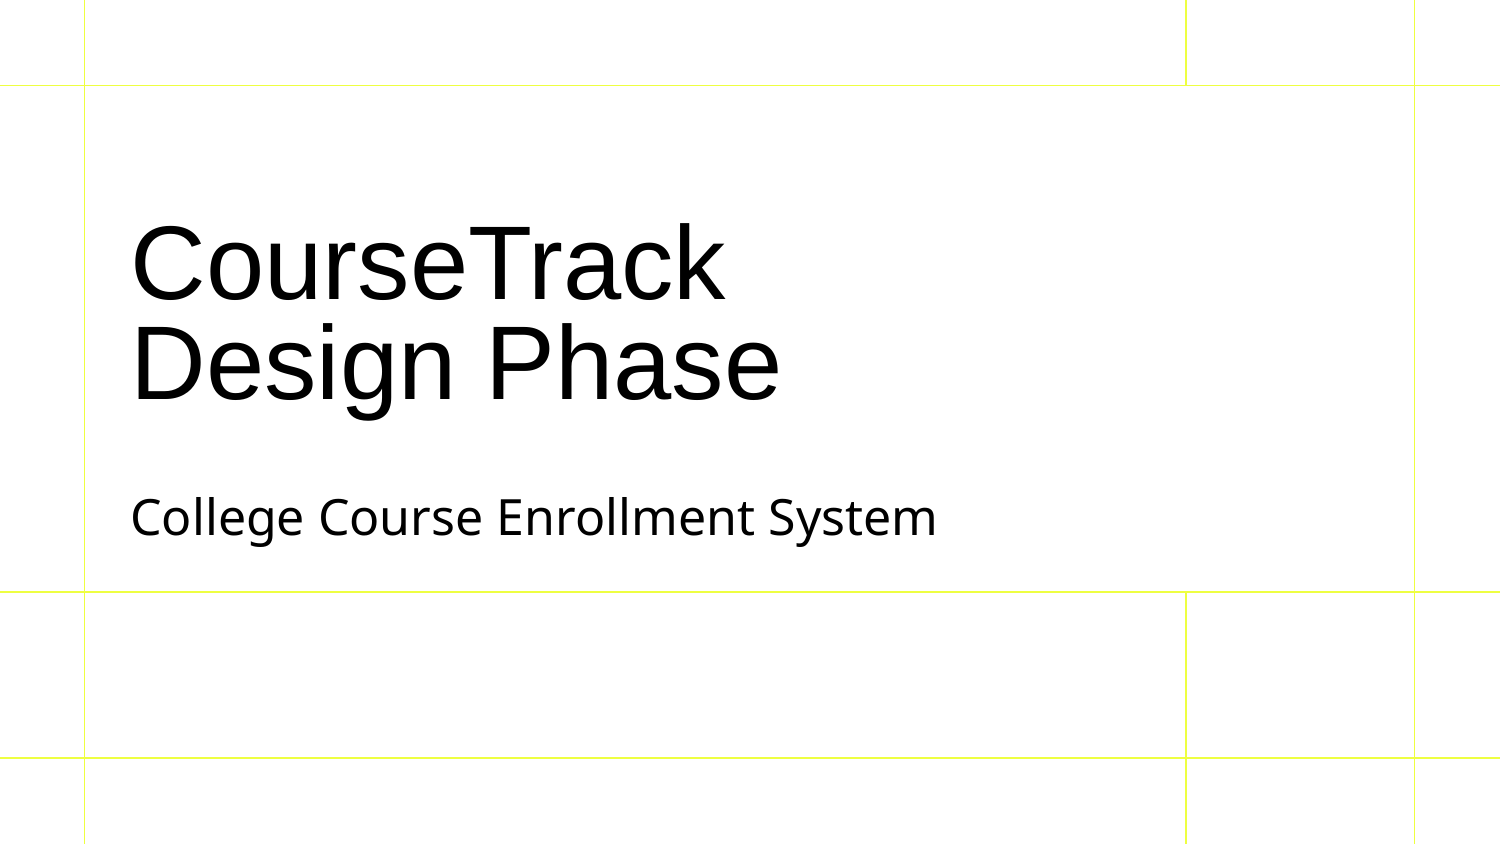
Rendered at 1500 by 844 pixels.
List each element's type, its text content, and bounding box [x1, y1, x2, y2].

subtitle College Course Enrollment System [85, 456, 1415, 589]
title CourseTrack Design Phase [85, 205, 1415, 456]
